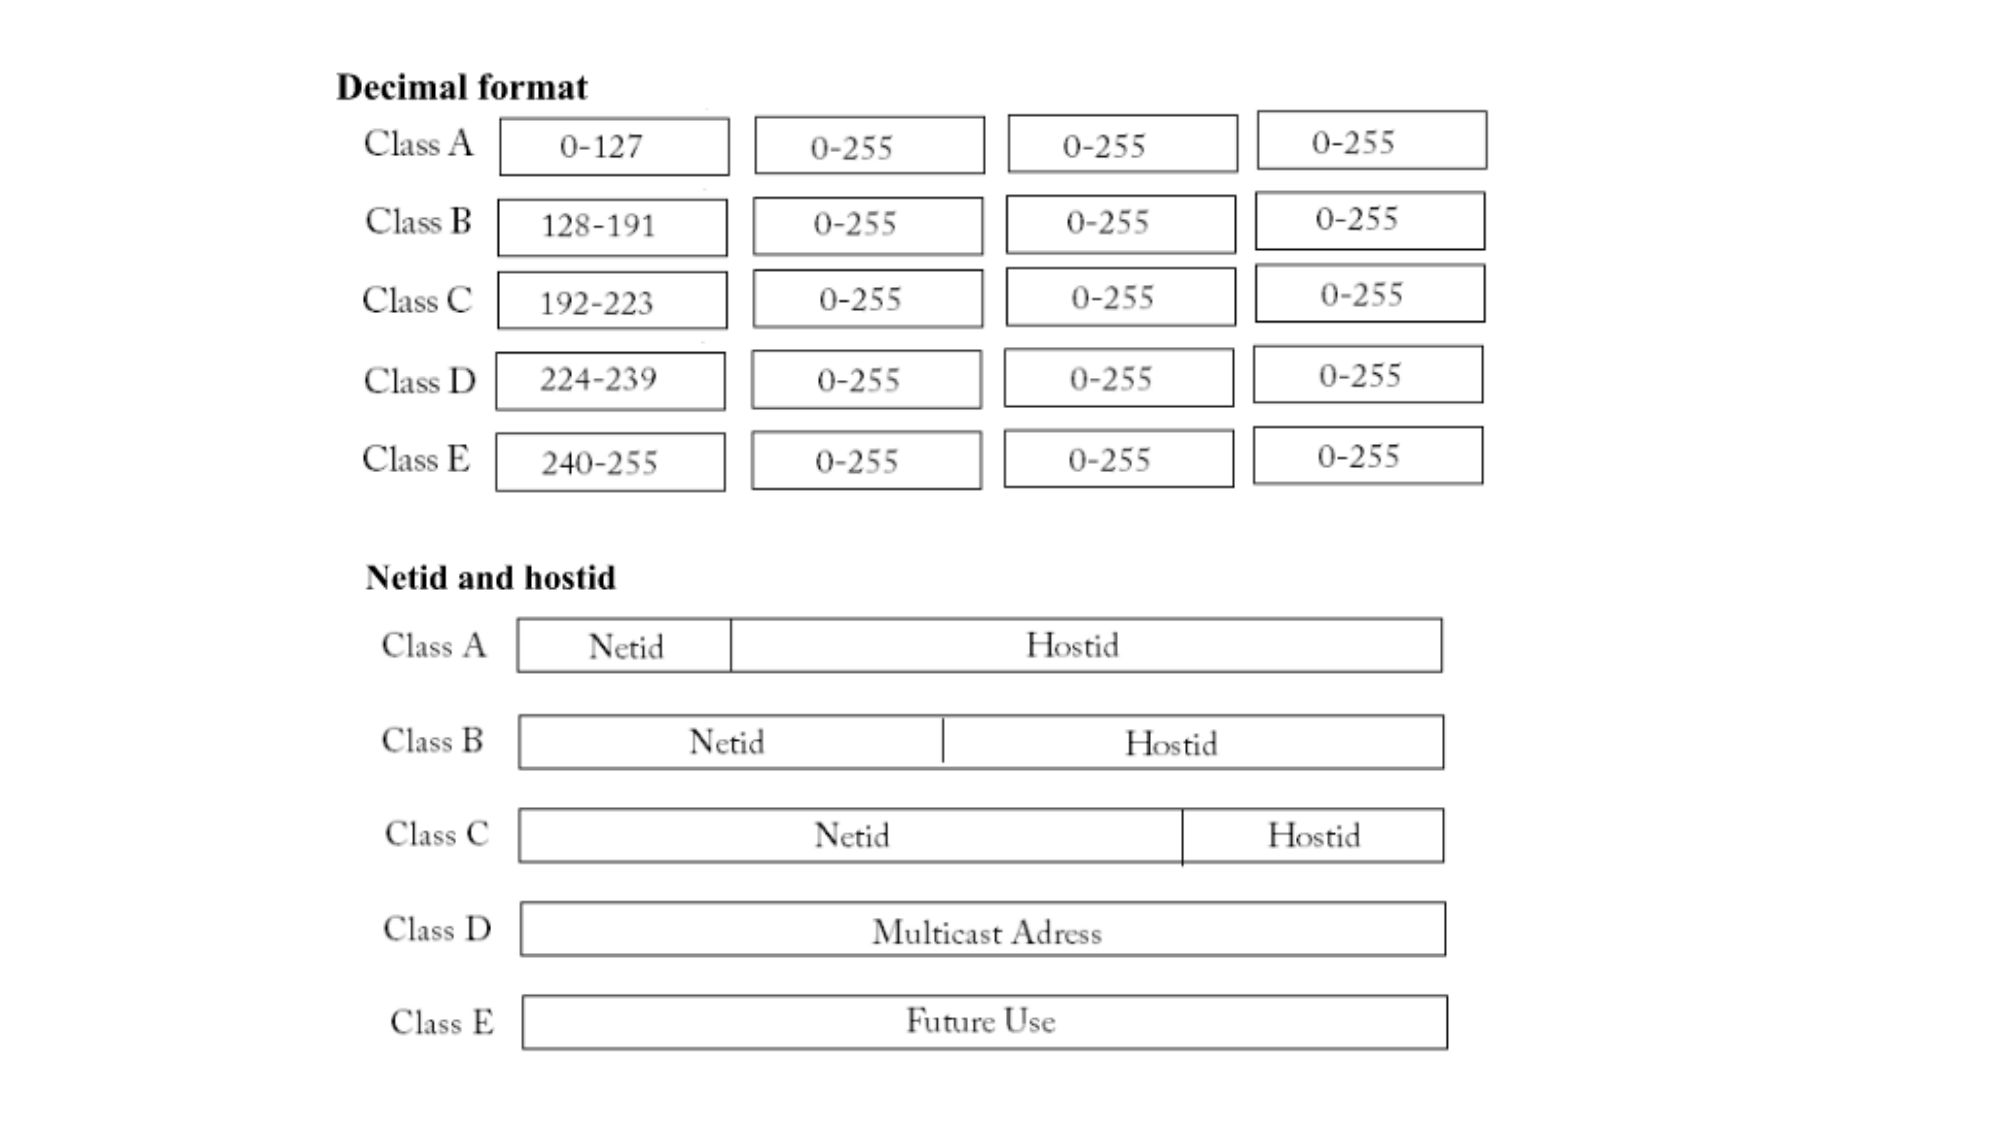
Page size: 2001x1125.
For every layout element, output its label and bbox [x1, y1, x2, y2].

picture [329, 59, 1511, 503]
picture [347, 551, 1478, 1063]
